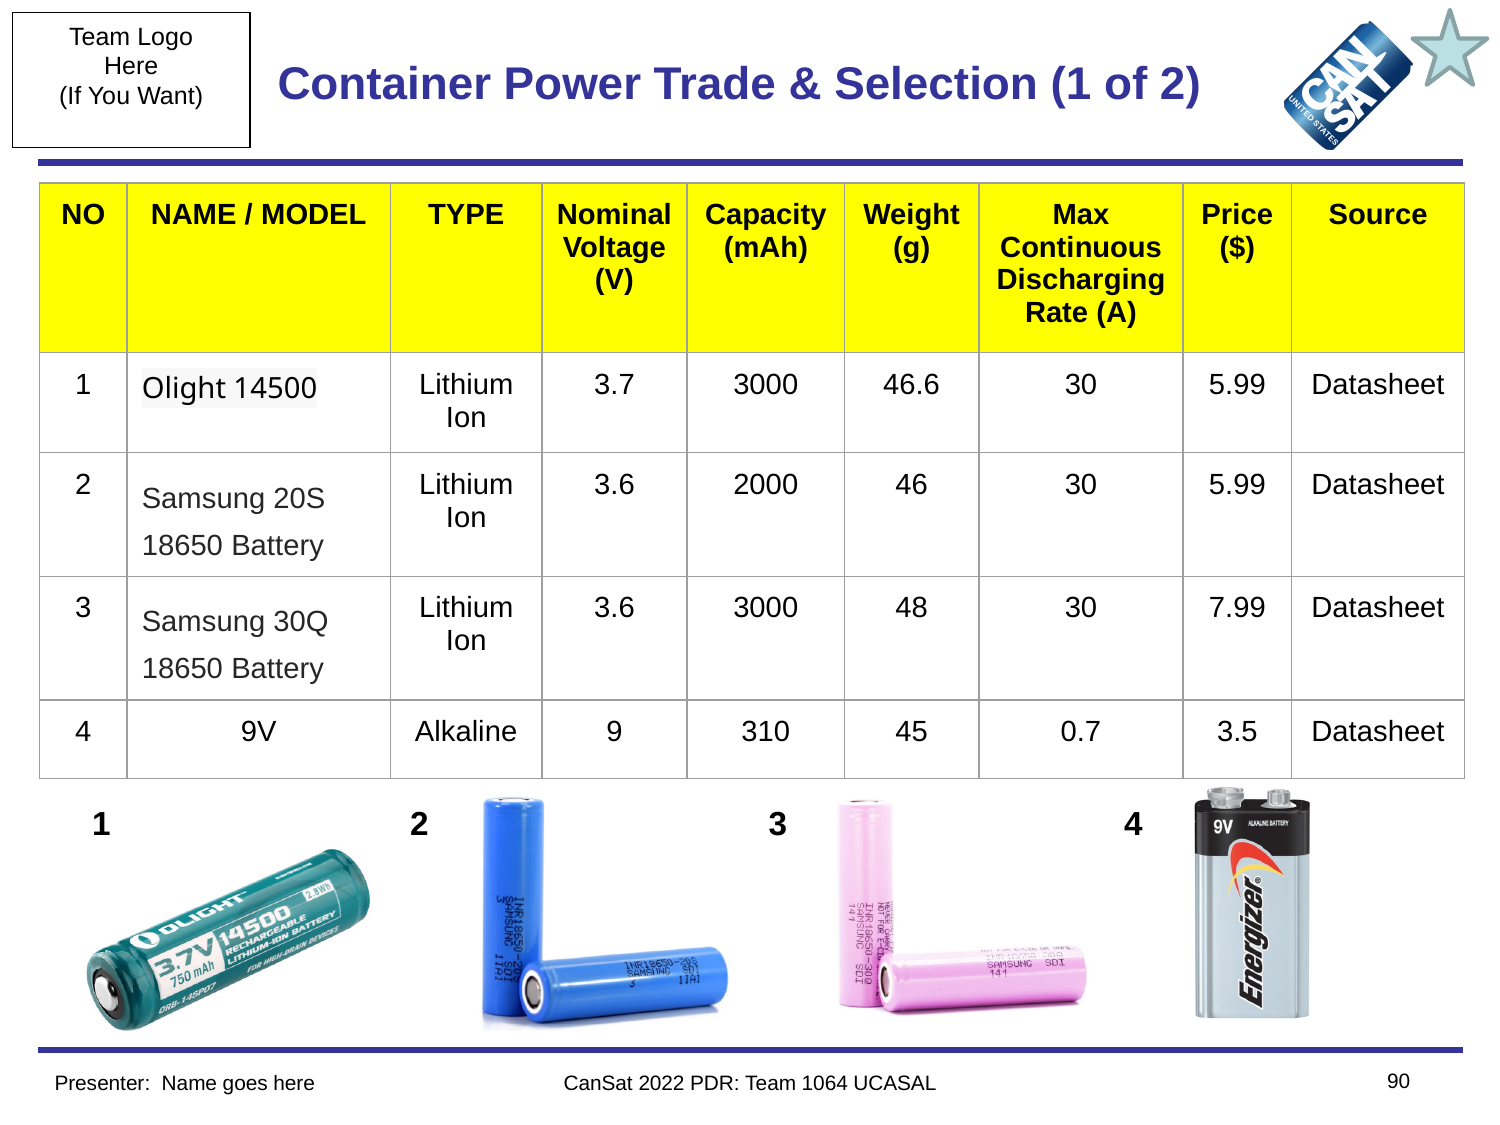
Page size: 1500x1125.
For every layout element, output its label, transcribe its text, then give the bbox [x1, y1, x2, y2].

table_cell 3.5 [1184, 701, 1291, 778]
table_cell 30 [980, 353, 1182, 452]
table_header Nominal Voltage (V) [543, 184, 686, 352]
table_header Source [1292, 184, 1464, 352]
footer CanSat 2022 PDR: Team 1064 UCASAL [450, 1062, 1050, 1103]
title Container Power Trade & Selection (1 of 2) [262, 12, 1238, 150]
table_header Max Continuous Discharging Rate (A) [980, 184, 1182, 352]
table_header TYPE [391, 184, 541, 352]
picture [1284, 21, 1413, 150]
table_header Capacity (mAh) [688, 184, 844, 352]
table_cell 46.6 [845, 353, 978, 452]
table_header NAME / MODEL [128, 184, 390, 352]
table_cell Lithium Ion [391, 353, 541, 452]
table_cell 3.7 [543, 353, 686, 452]
picture [833, 793, 1088, 1021]
table_cell 7.99 [1184, 577, 1291, 699]
table_cell 2 [40, 453, 126, 576]
table_cell 3000 [688, 577, 844, 699]
table_header Price ($) [1184, 184, 1291, 352]
table_cell 46 [845, 453, 978, 576]
table_cell 4 [40, 701, 126, 778]
text_box [1412, 9, 1488, 85]
table_cell Datasheet [1292, 453, 1464, 576]
table_cell 5.99 [1184, 453, 1291, 576]
picture [81, 845, 373, 1032]
table_cell 3.6 [543, 453, 686, 576]
table_cell 5.99 [1184, 353, 1291, 452]
table_cell Datasheet [1292, 353, 1464, 452]
table_header Weight (g) [845, 184, 978, 352]
table_cell 3 [40, 577, 126, 699]
table_cell 9 [543, 701, 686, 778]
picture [1189, 781, 1315, 1021]
text_box 1 [77, 787, 136, 848]
table_cell Datasheet [1292, 577, 1464, 699]
table_cell Olight 14500 [128, 353, 390, 452]
table_cell Alkaline [391, 701, 541, 778]
table_cell 9V [128, 701, 390, 778]
table_cell 45 [845, 701, 978, 778]
table_cell Samsung 30Q 18650 Battery [128, 577, 390, 699]
table_cell 310 [688, 701, 844, 778]
table_cell 1 [40, 353, 126, 452]
table_cell 0.7 [980, 701, 1182, 778]
table_cell 48 [845, 577, 978, 699]
table_cell Datasheet [1292, 701, 1464, 778]
table_cell 30 [980, 453, 1182, 576]
slide_number ‹#› [1312, 1059, 1425, 1100]
table_cell 3.6 [543, 577, 686, 699]
text_box 4 [1109, 787, 1168, 858]
text_box 2 [395, 787, 454, 858]
table_cell 2000 [688, 453, 844, 576]
table_cell Lithium Ion [391, 453, 541, 576]
table_cell Samsung 20S 18650 Battery [128, 453, 390, 576]
table_header NO [40, 184, 126, 352]
table_cell Lithium Ion [391, 577, 541, 699]
text_box Presenter: Name goes here [39, 1062, 415, 1103]
table_cell 3000 [688, 353, 844, 452]
table_cell 30 [980, 577, 1182, 699]
picture [476, 792, 731, 1032]
text_box 3 [753, 787, 812, 858]
